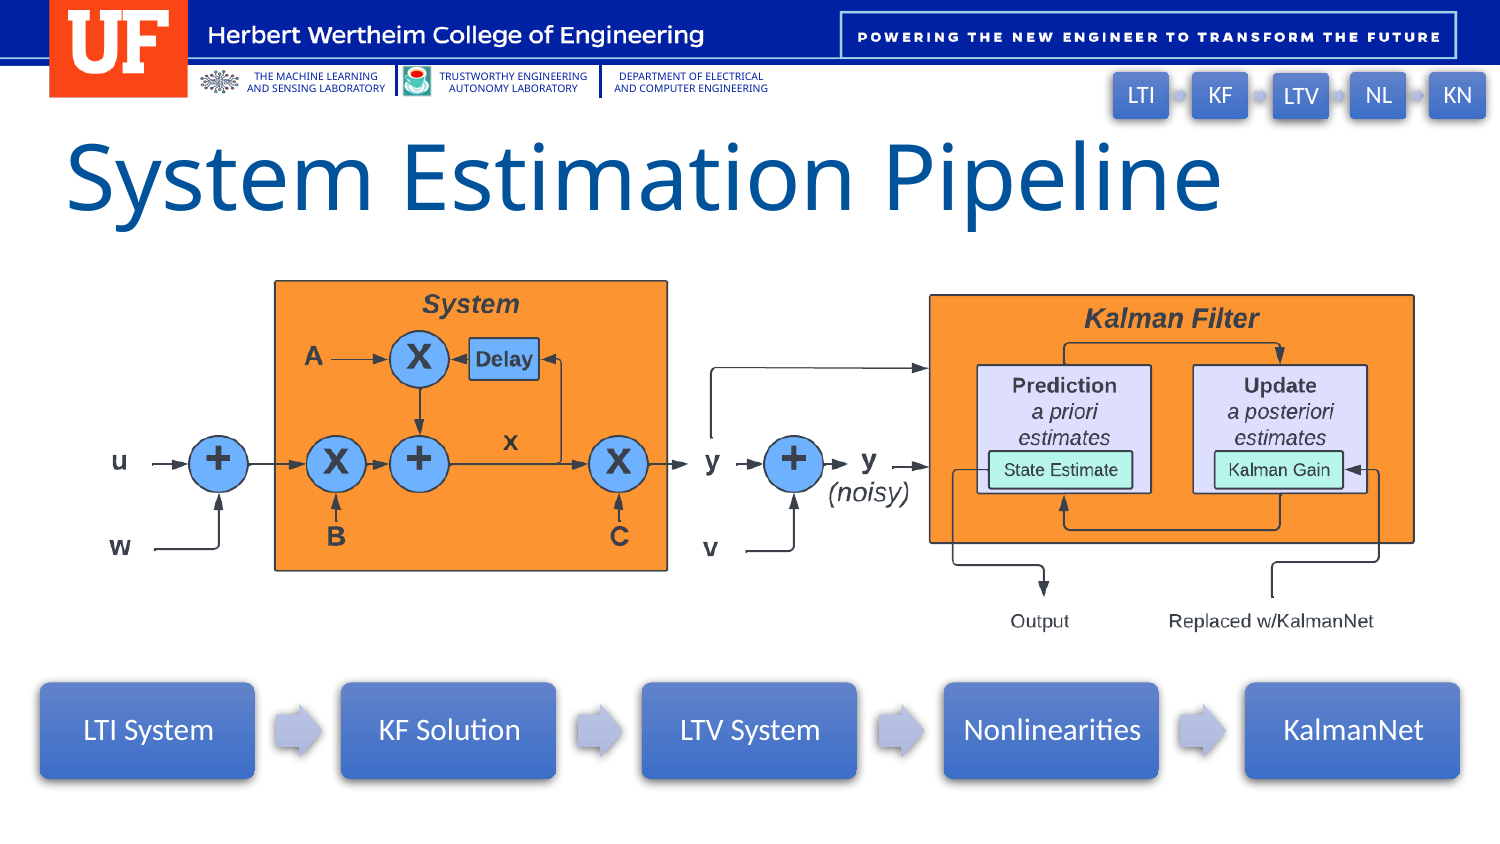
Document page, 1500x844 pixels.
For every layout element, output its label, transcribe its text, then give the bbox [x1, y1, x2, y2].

picture [78, 265, 1422, 665]
picture [0, 0, 1500, 98]
picture [199, 70, 241, 97]
title System Estimation Pipeline [50, 113, 1450, 249]
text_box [38, 682, 1461, 779]
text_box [1112, 47, 1486, 144]
